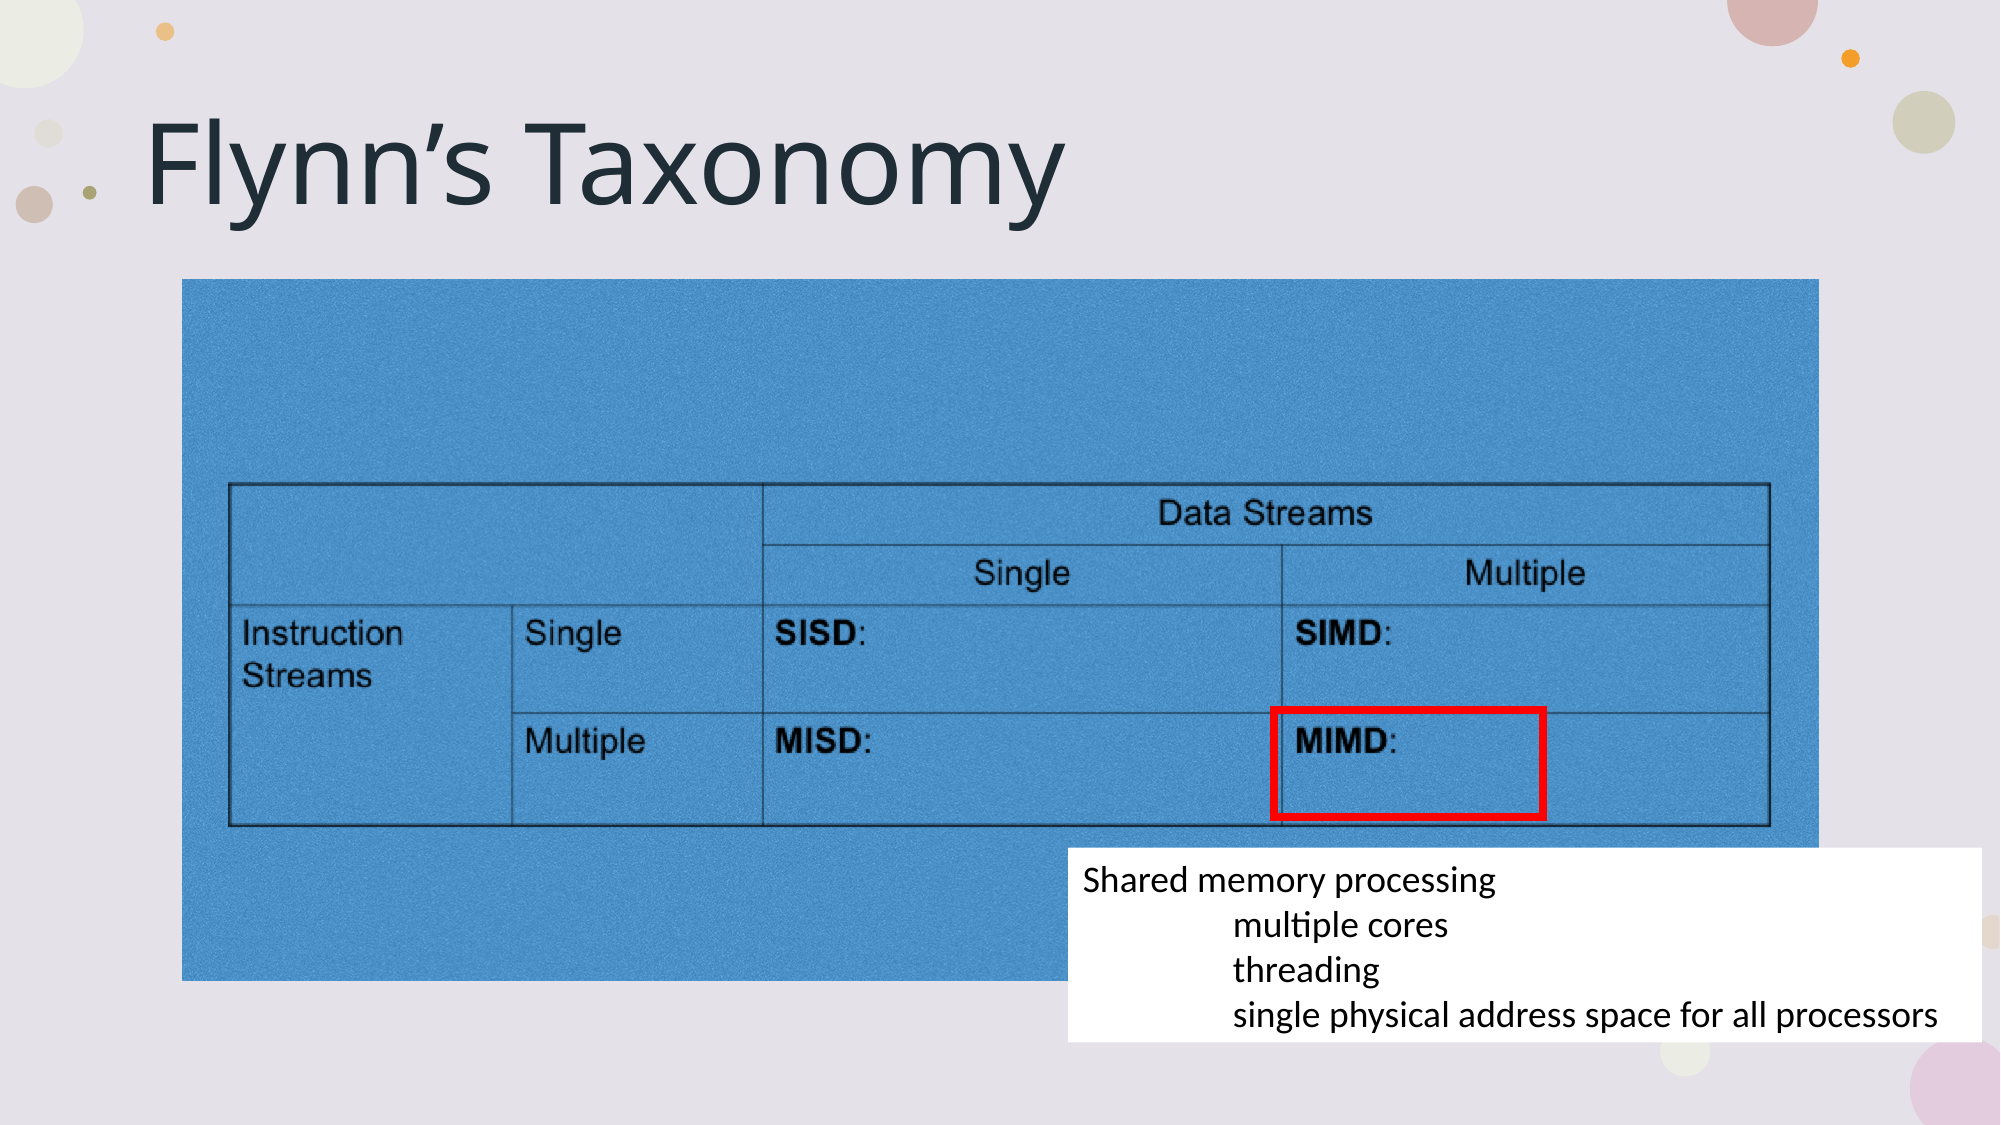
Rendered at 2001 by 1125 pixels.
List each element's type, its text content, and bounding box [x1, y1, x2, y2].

text_box Shared memory processing multiple cores threading single physical address space for all processors [1068, 847, 1982, 1043]
picture [180, 277, 1820, 982]
title Flynn’s Taxonomy [127, 59, 1877, 278]
